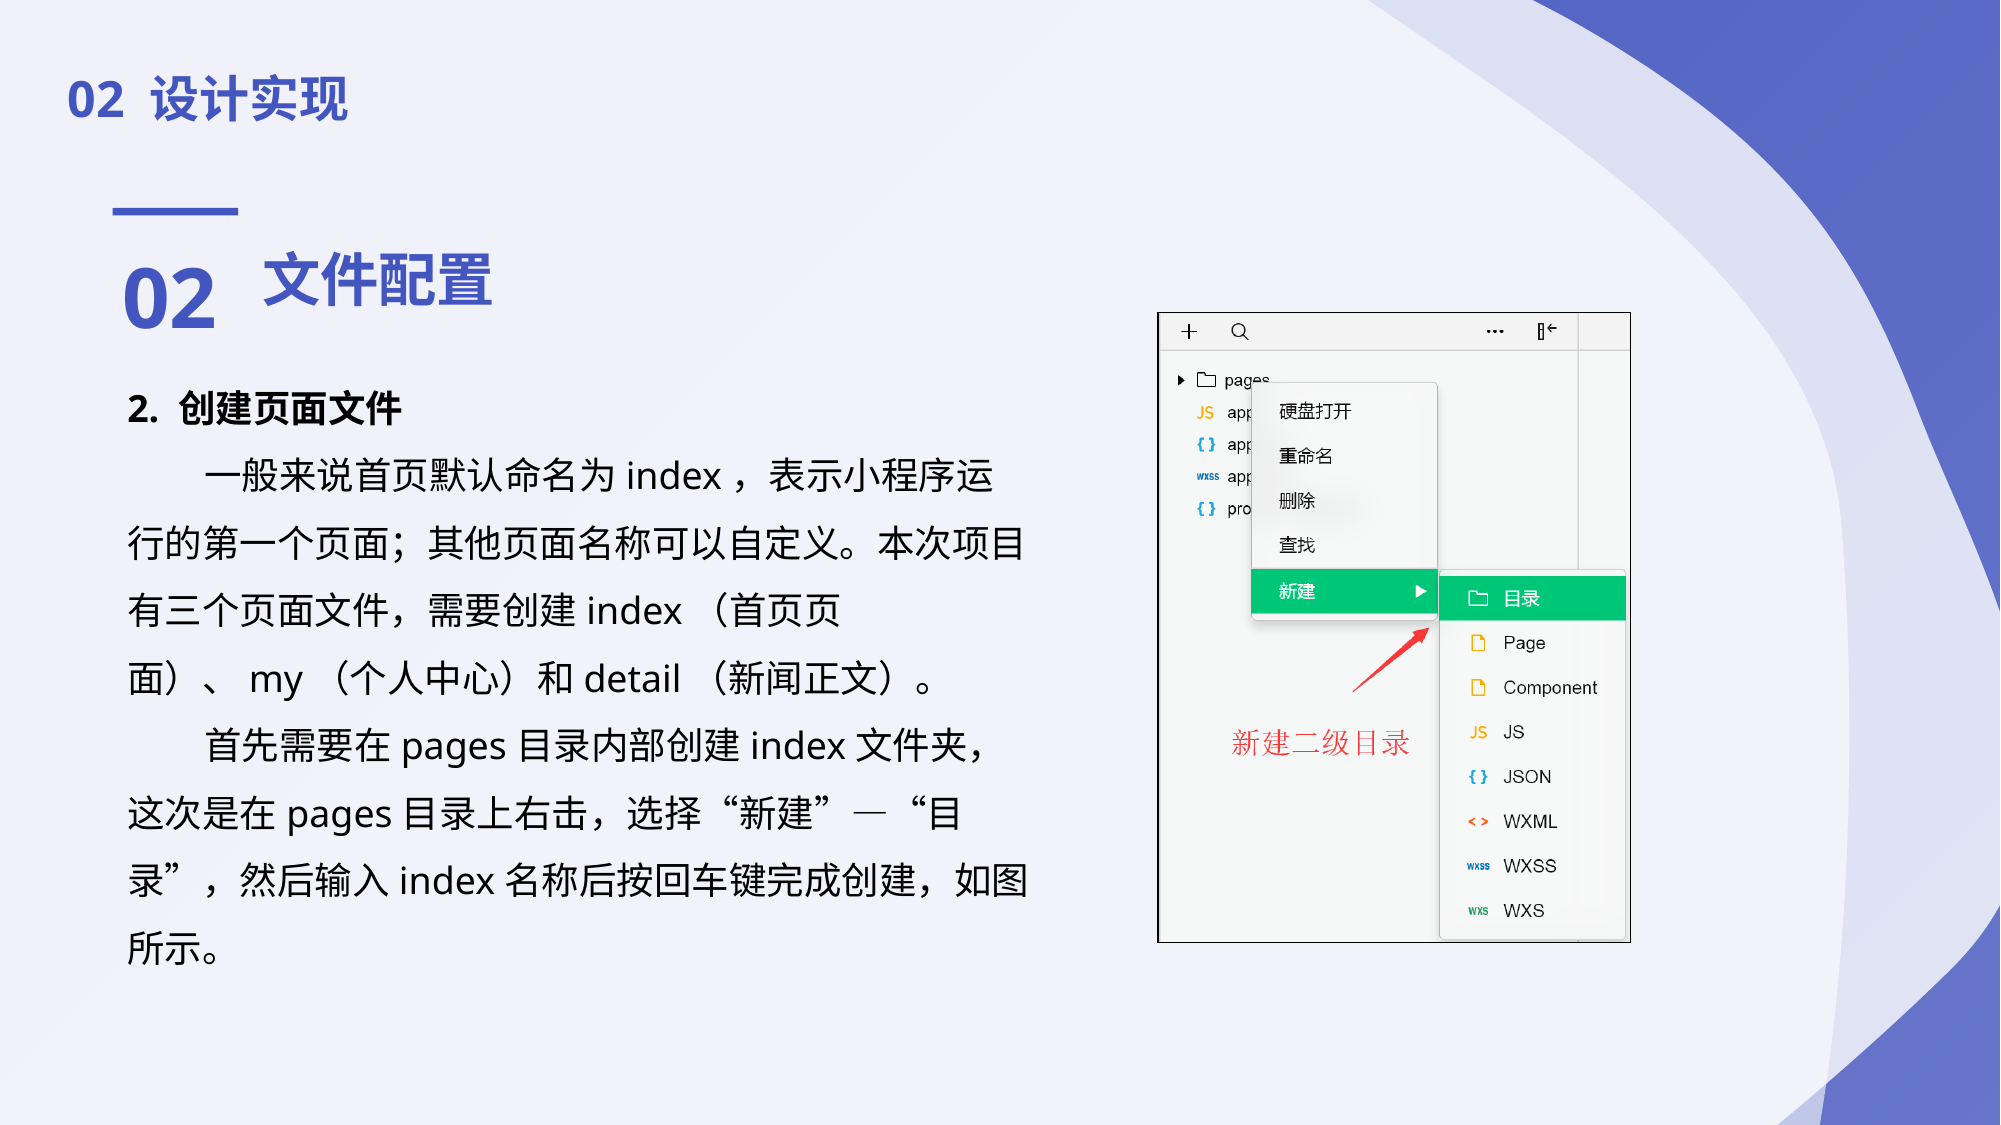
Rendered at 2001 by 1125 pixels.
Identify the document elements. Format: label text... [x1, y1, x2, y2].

picture [1158, 313, 1630, 942]
text_box 2. 创建页面文件 一般来说首页默认命名为index，表示小程序运行的第一个页面；其他页面名称可以自定义。本次项目有三个页面文件，需要创建index（首页页面）、my（个人中心）和detail（新闻正文）。 首先需要在pages目录内部创建index文件夹，这次是在pages目录上右击，选择“新建”—“目录”，然后输入index名称后按回车键完成创建，如图所示。 [112, 354, 1046, 1045]
text_box [233, 207, 239, 216]
text_box 文件配置 [247, 215, 511, 321]
text_box 02 [107, 207, 233, 353]
list 02 设计实现 [52, 41, 924, 162]
